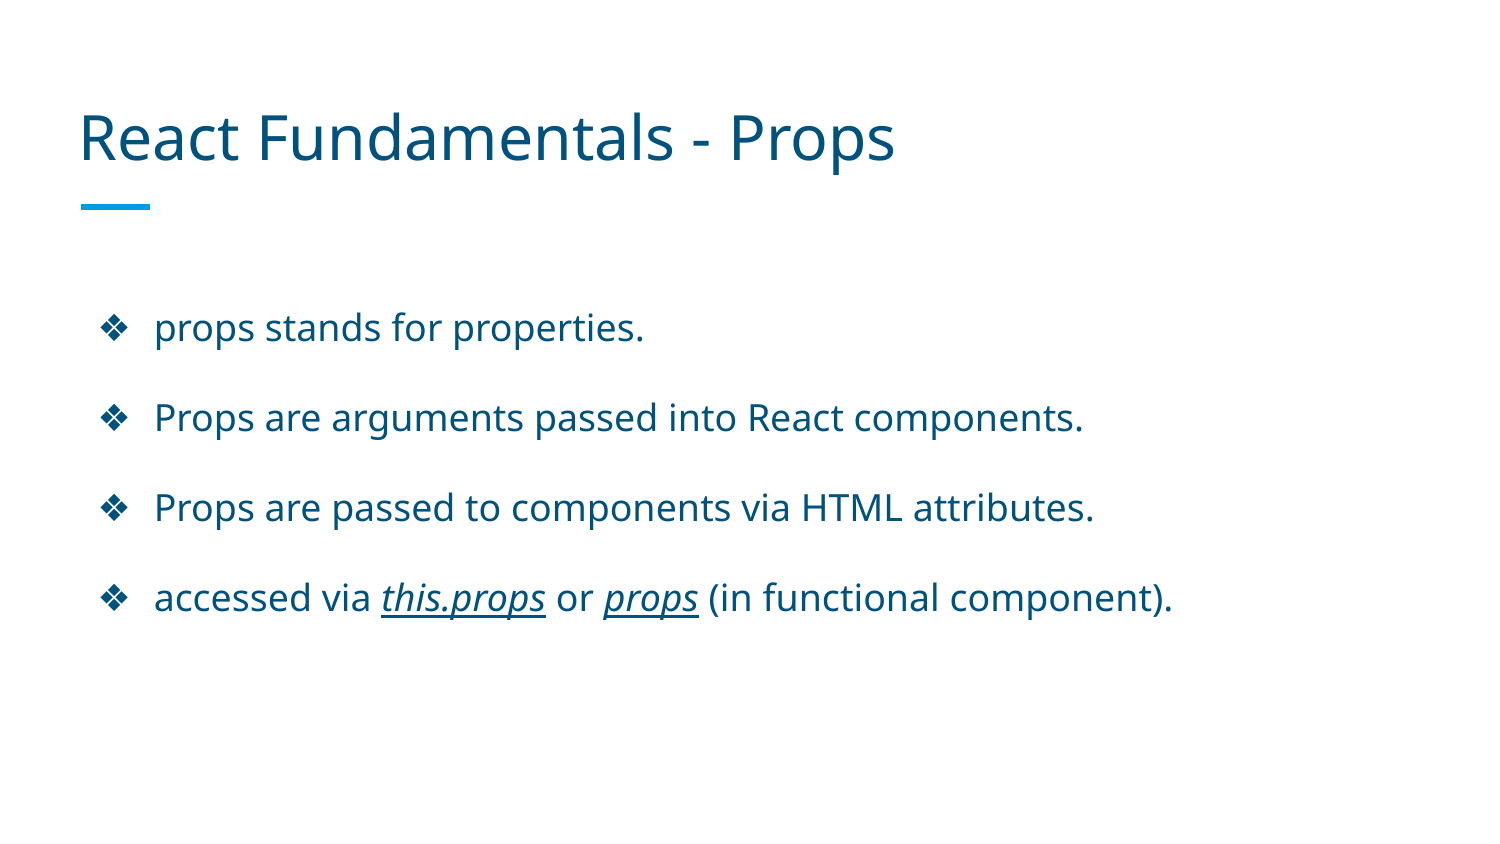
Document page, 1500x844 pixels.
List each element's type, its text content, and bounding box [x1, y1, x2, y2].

title React Fundamentals - Props [63, 75, 1437, 188]
list props stands for properties. Props are arguments passed into React components. Props are passed to components via HTML attributes. accessed via this.props or props (in functional component). [63, 244, 1437, 750]
